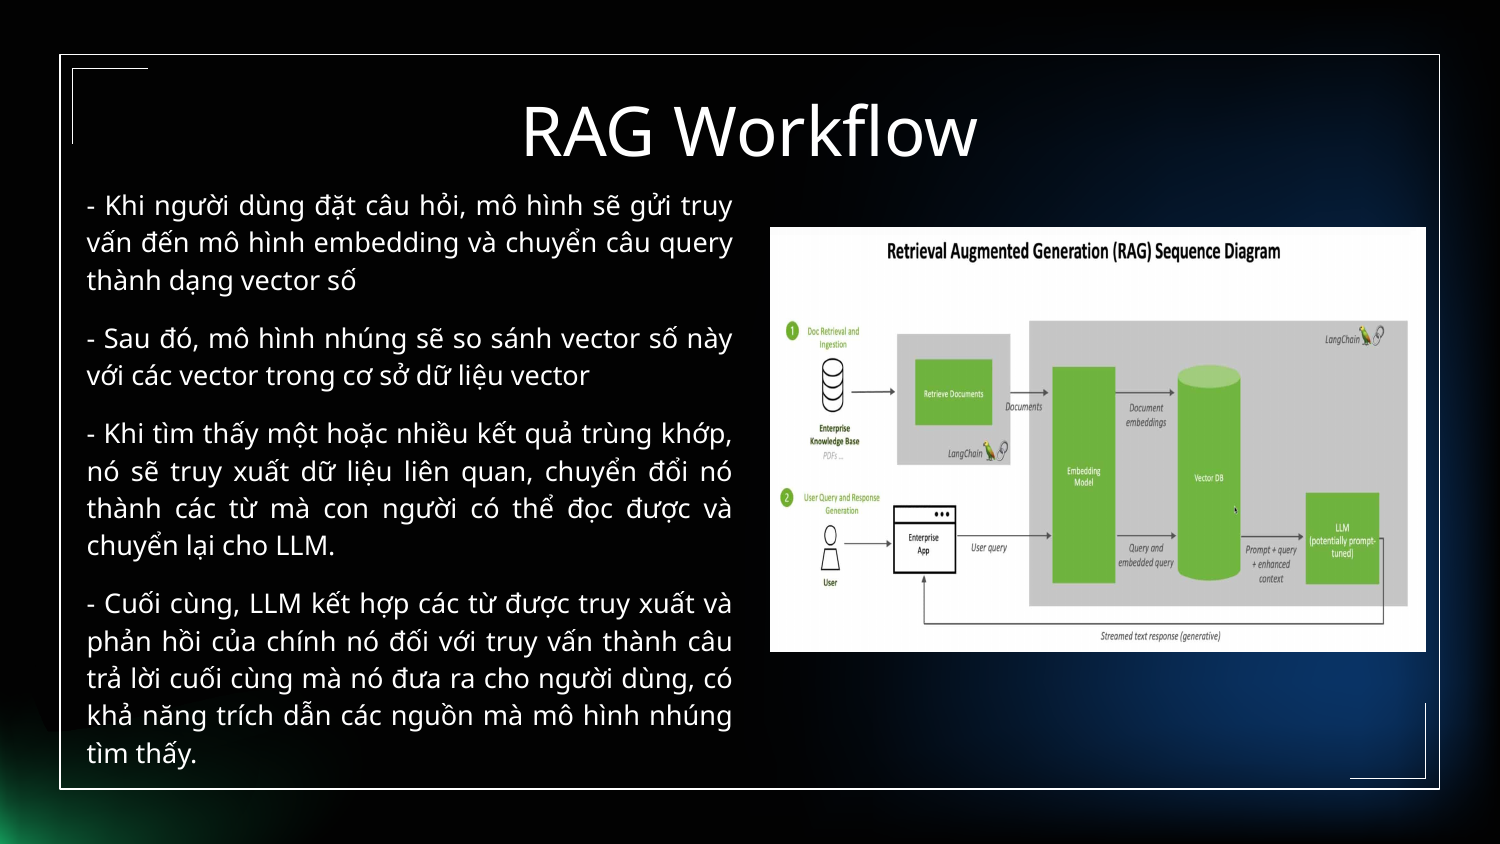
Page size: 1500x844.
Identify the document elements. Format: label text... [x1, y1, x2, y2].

list - Khi người dùng đặt câu hỏi, mô hình sẽ gửi truy vấn đến mô hình embedding và chuyển câu query thành dạng vector số - Sau đó, mô hình nhúng sẽ so sánh vector số này với các vector trong cơ sở dữ liệu vector - Khi tìm thấy một hoặc nhiều kết quả trùng khớp, nó sẽ truy xuất dữ liệu liên quan, chuyển đổi nó thành các từ mà con người có thể đọc được và chuyển lại cho LLM. - Cuối cùng, LLM kết hợp các từ được truy xuất và phản hồi của chính nó đối với truy vấn thành câu trả lời cuối cùng mà nó đưa ra cho người dùng, có khả năng trích dẫn các nguồn mà mô hình nhúng tìm thấy. [71, 168, 748, 782]
title RAG Workflow [258, 72, 1242, 176]
picture [0, 0, 1500, 844]
